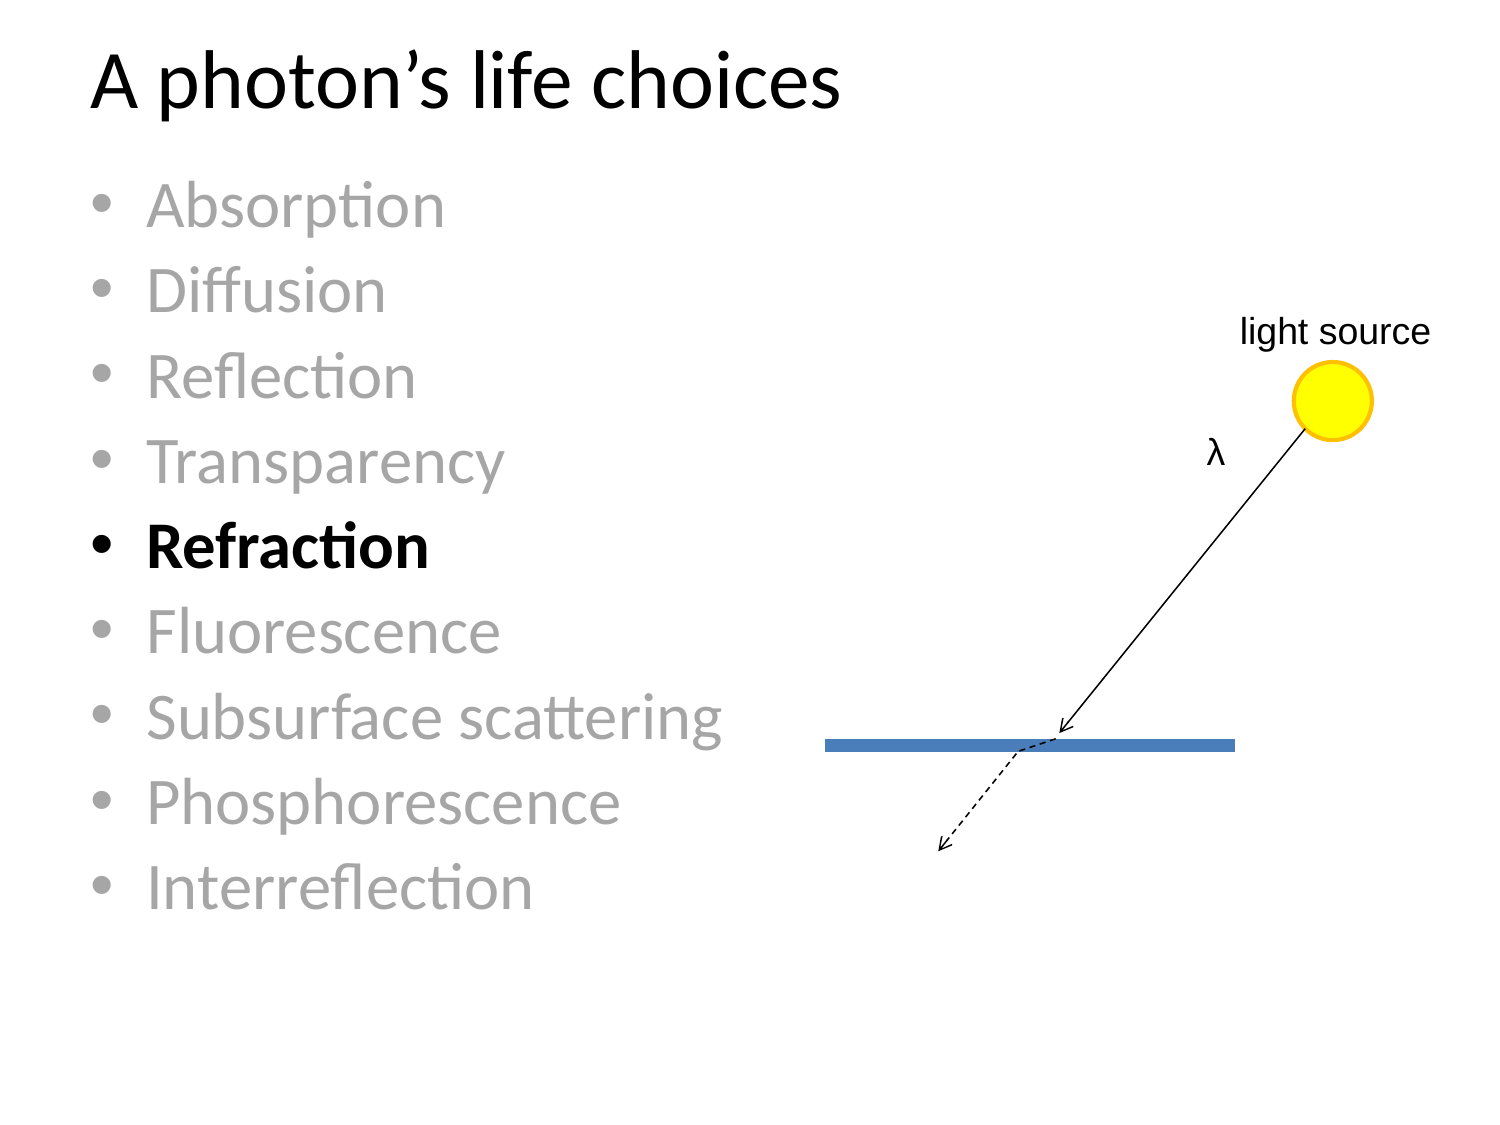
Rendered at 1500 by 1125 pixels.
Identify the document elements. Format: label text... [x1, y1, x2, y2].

text_box λ [1191, 420, 1241, 456]
list Absorption Diffusion Reflection Transparency Refraction Fluorescence Subsurface scattering Phosphorescence Interreflection [75, 162, 1425, 1005]
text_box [928, 763, 1027, 842]
text_box light source [1225, 299, 1450, 360]
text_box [1017, 738, 1056, 752]
title A photon’s life choices [75, 0, 1425, 150]
text_box [1291, 360, 1375, 443]
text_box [1029, 457, 1335, 704]
